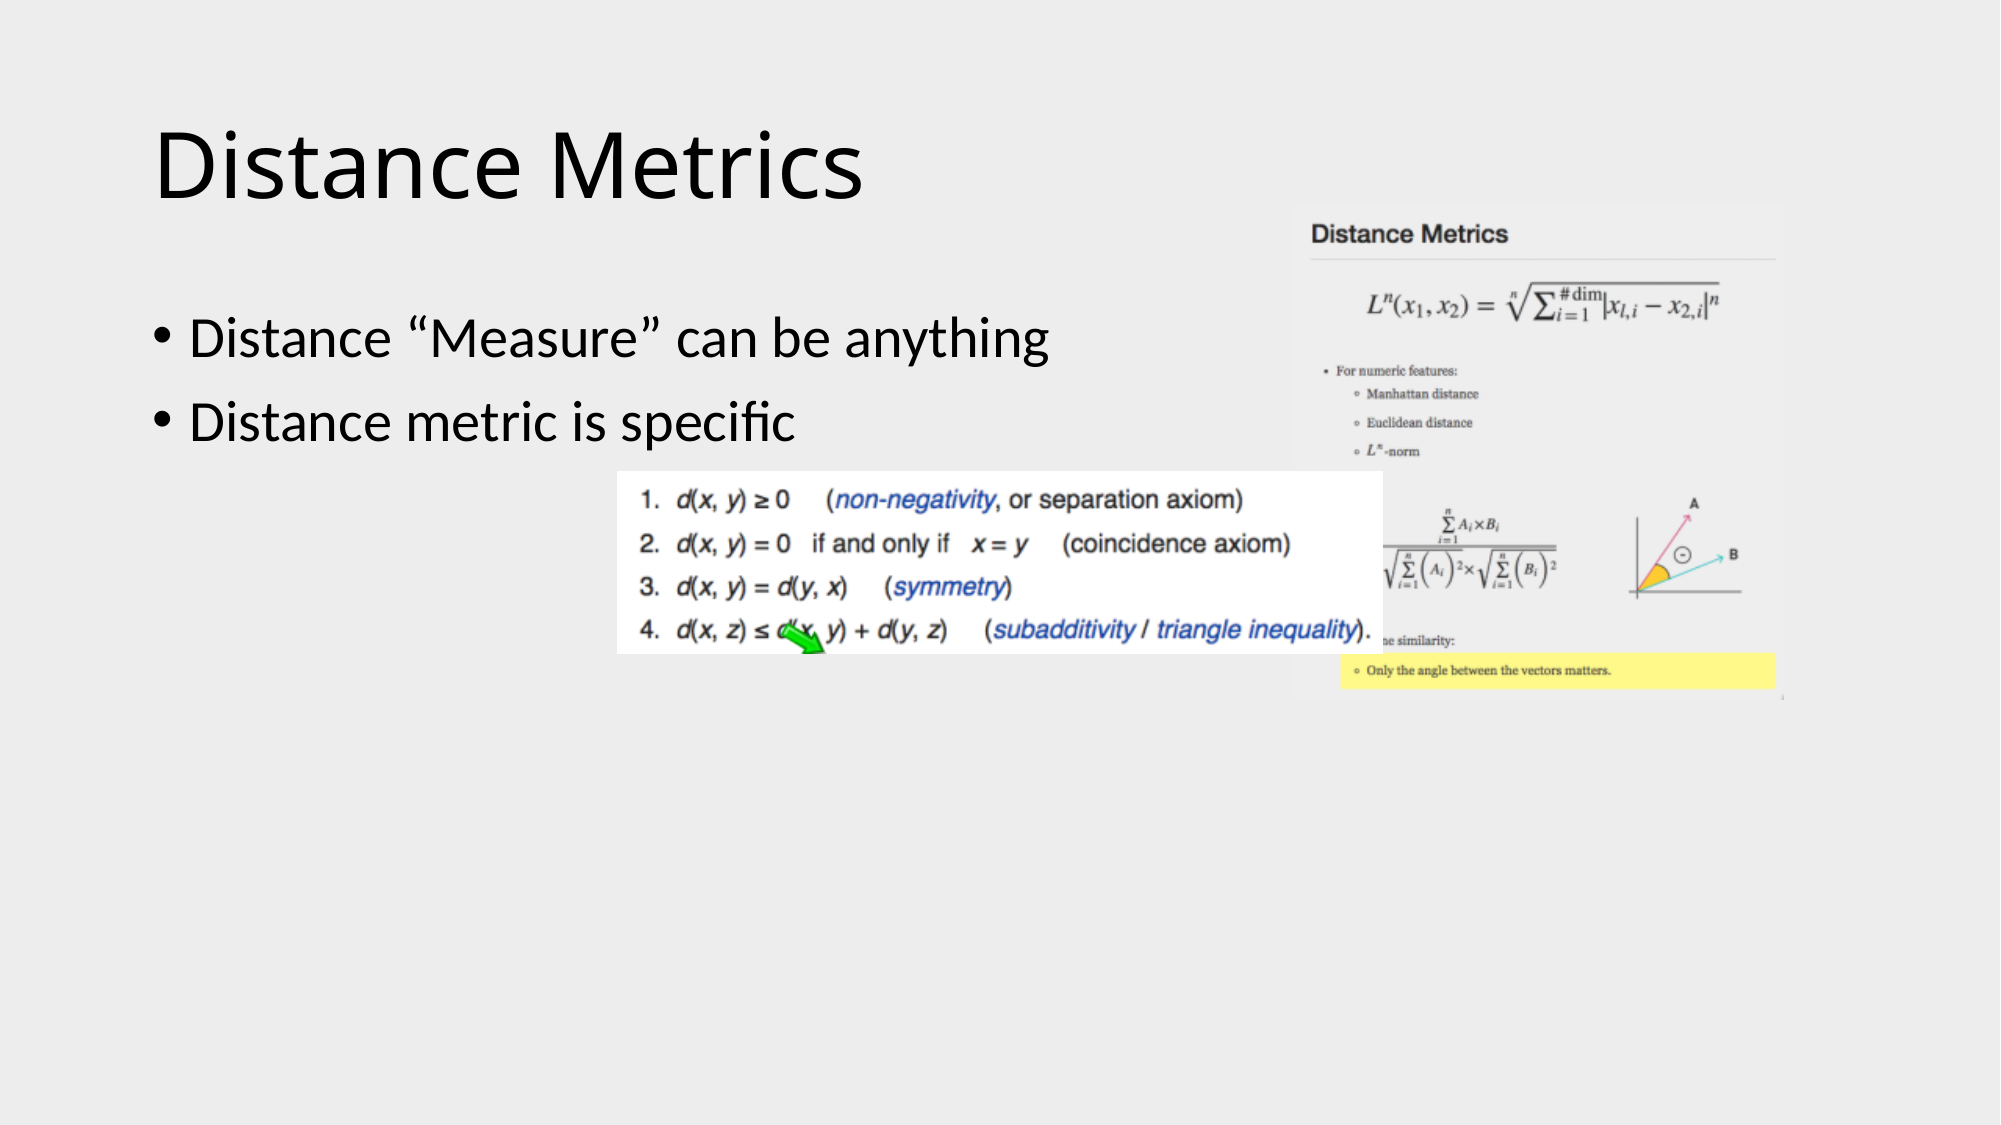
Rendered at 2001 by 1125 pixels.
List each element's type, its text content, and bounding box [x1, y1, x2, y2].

list Distance “Measure” can be anything Distance metric is specific [137, 299, 1863, 1014]
picture [617, 204, 1784, 700]
title Distance Metrics [137, 59, 1863, 278]
